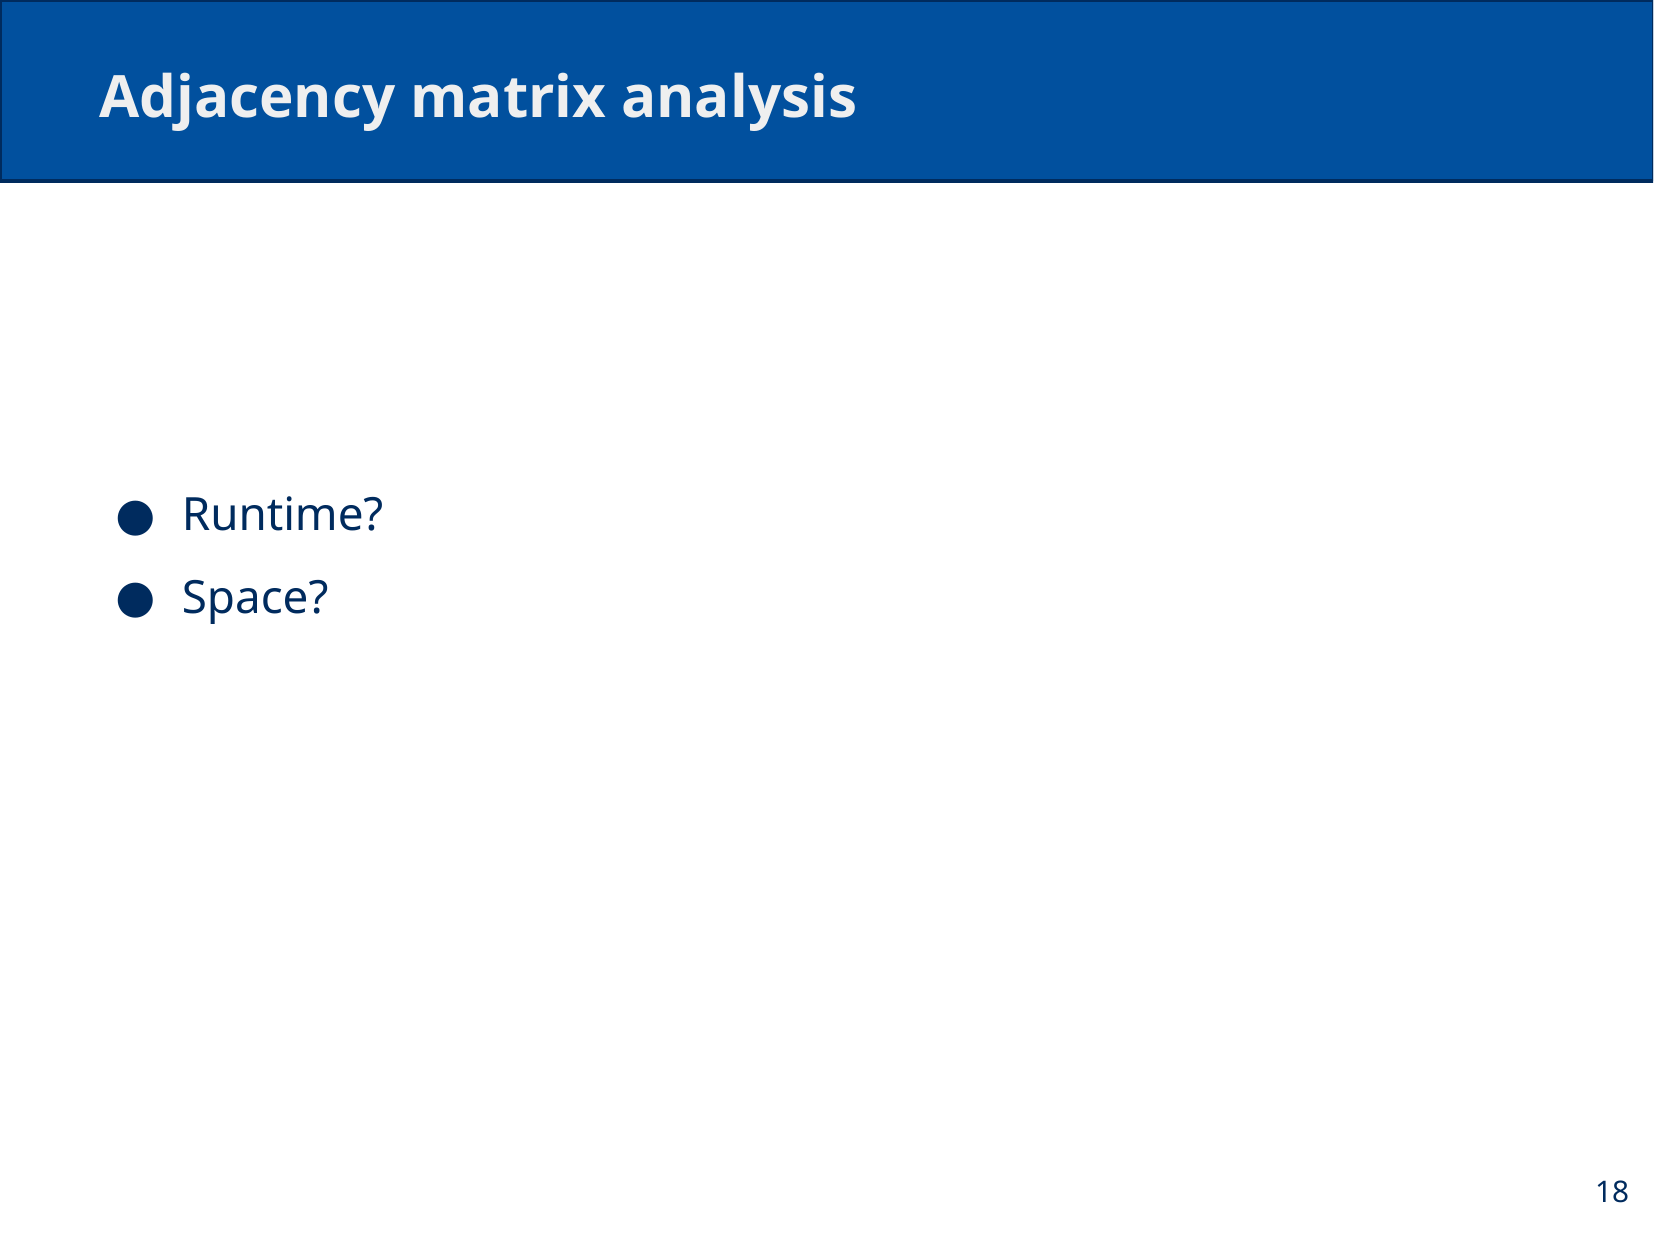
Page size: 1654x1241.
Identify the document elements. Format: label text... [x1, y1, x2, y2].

title Adjacency matrix analysis [82, 36, 1571, 146]
slide_number 18 [1546, 1145, 1647, 1241]
list Runtime? Space? [82, 440, 1571, 1188]
